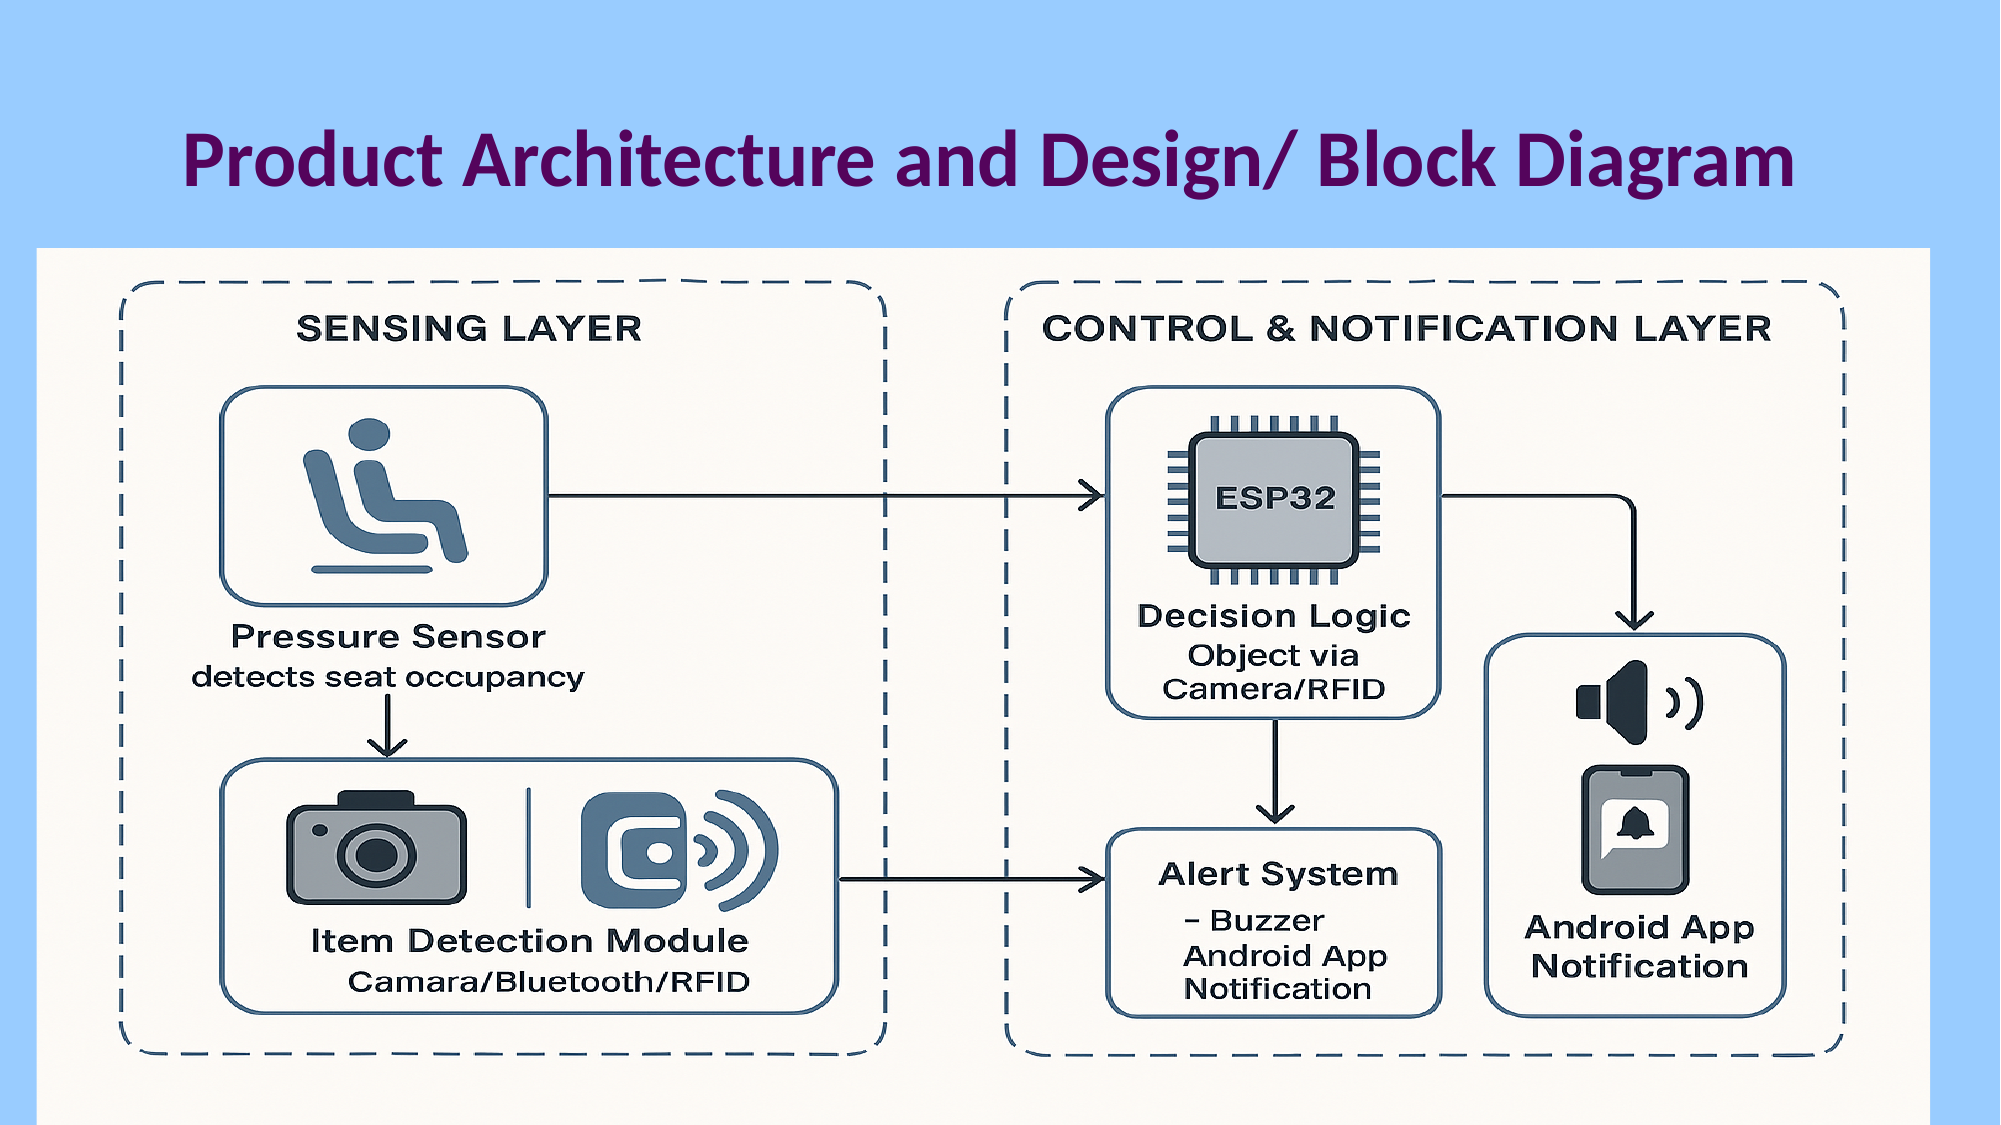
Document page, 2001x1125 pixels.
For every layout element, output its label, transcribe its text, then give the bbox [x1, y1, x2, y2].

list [36, 247, 1931, 1125]
title Product Architecture and Design/ Block Diagram [99, 60, 1900, 244]
